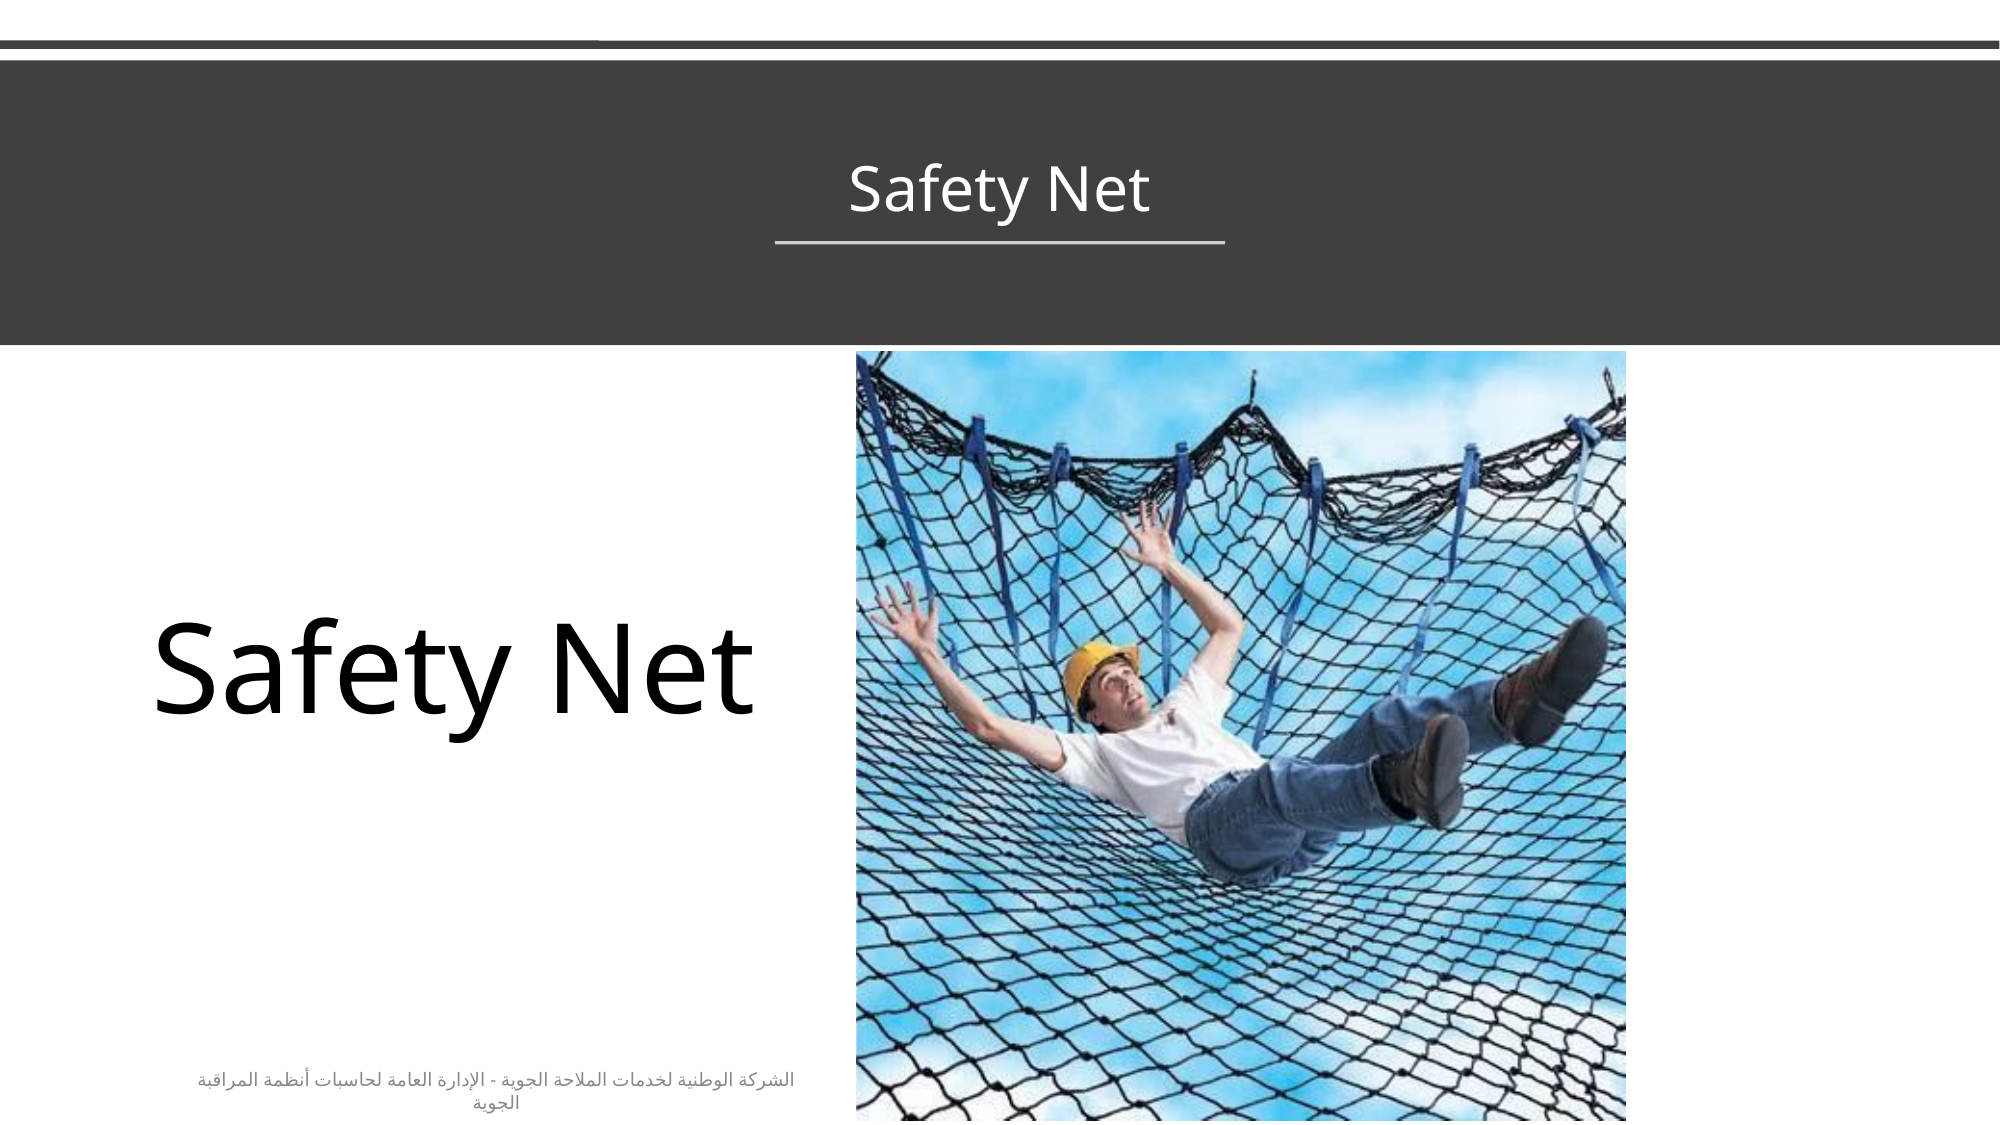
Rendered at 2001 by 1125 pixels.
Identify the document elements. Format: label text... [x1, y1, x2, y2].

text_box Safety Net [86, 80, 1914, 233]
picture [856, 351, 1626, 1121]
title Safety Net [136, 280, 1862, 749]
footer الشركة الوطنية لخدمات الملاحة الجوية - الإدارة العامة لحاسبات أنظمة المراقبة الجوية [158, 1060, 834, 1121]
text_box [0, 59, 2000, 346]
